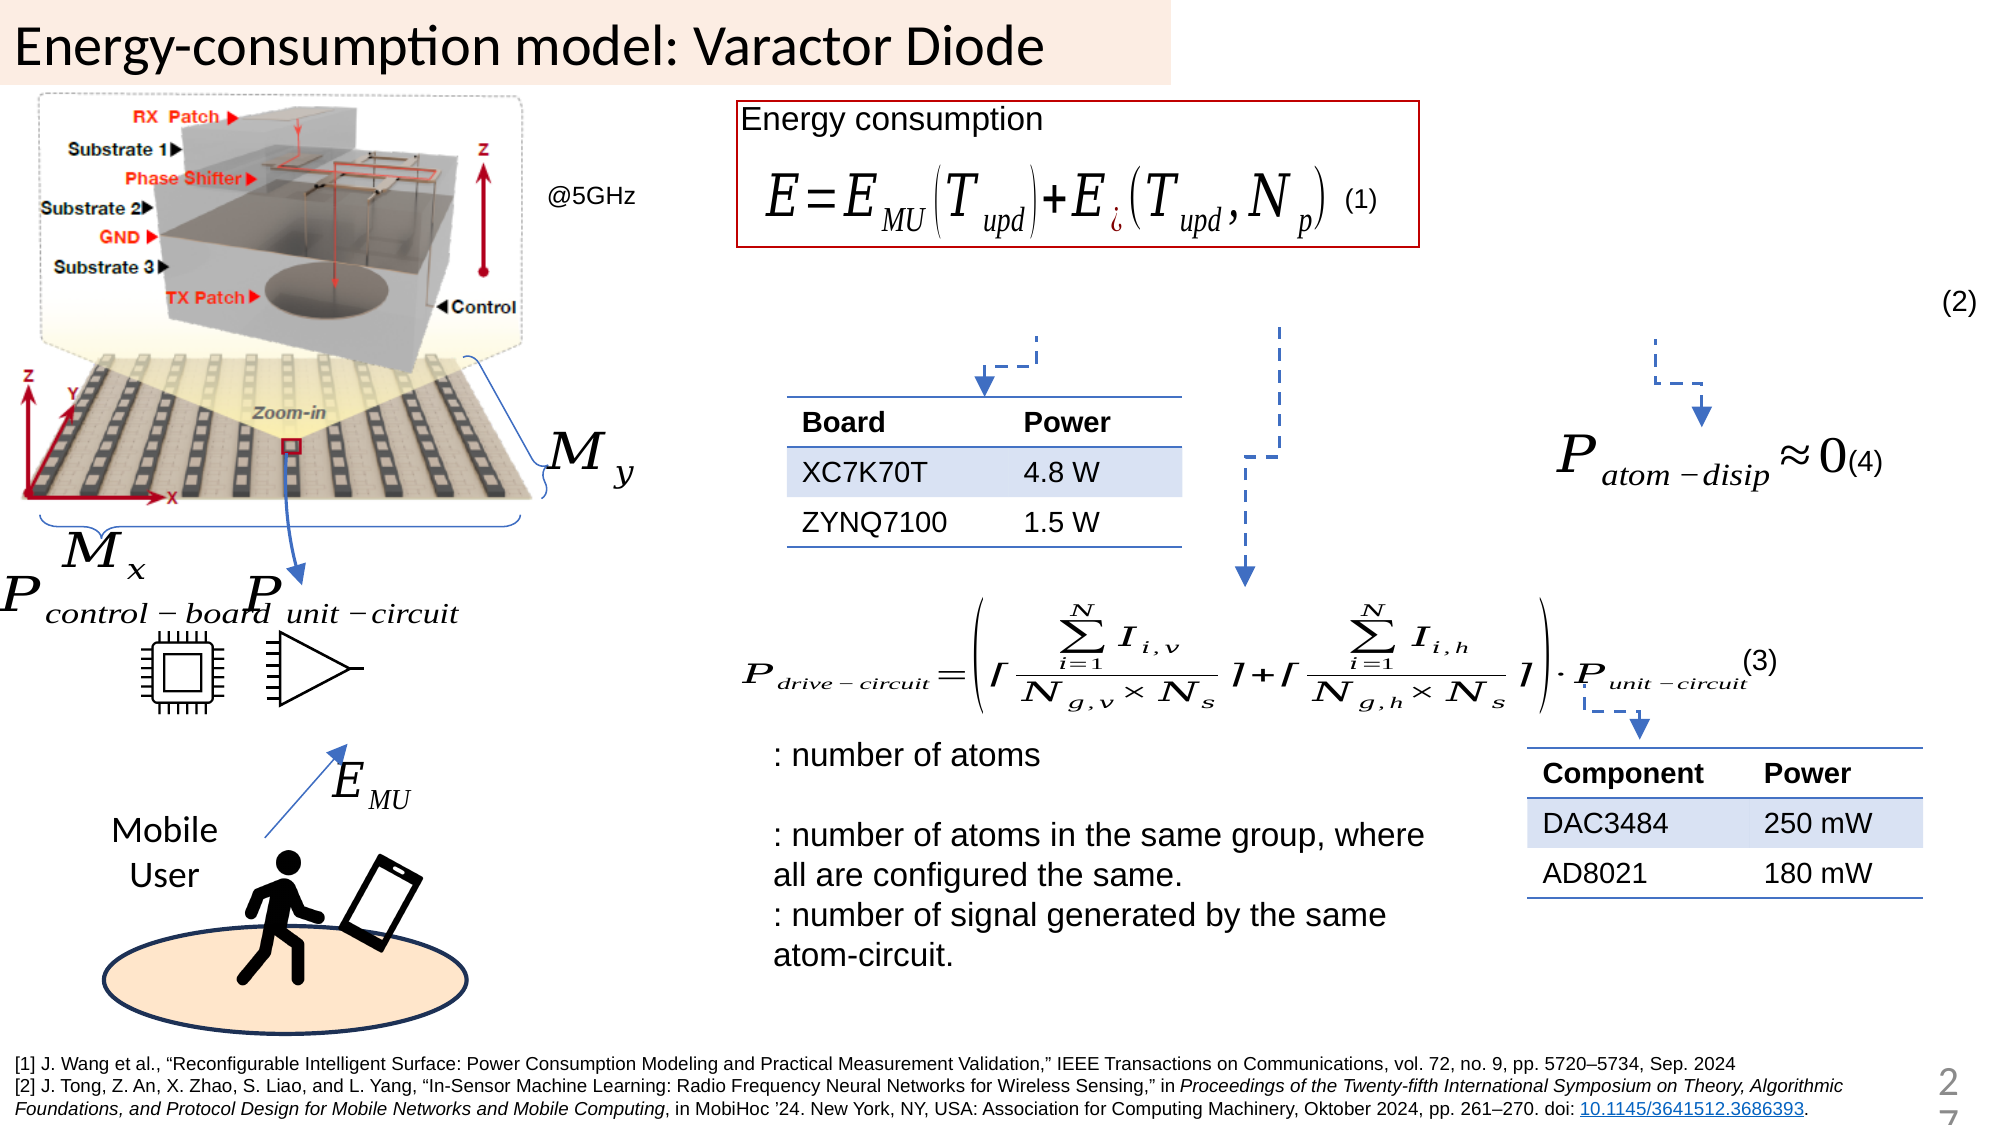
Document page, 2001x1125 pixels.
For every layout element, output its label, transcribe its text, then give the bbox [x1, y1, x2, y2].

table_header Board [787, 398, 1008, 446]
slide_number 27 [1923, 1049, 1969, 1110]
table_cell XC7K70T [787, 448, 1008, 497]
text_box Energy consumption [725, 89, 1089, 145]
text_box (1) [1329, 173, 1393, 221]
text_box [979, 340, 1042, 393]
table_header Power [1008, 398, 1182, 446]
table_cell 1.5 W [1008, 497, 1182, 546]
text_box [1] J. Wang et al., “Reconfigurable Intelligent Surface: Power Consumption Modeling and Practical Measurement Validation,” IEEE Transactions on Communications, vol. 72, no. 9, pp. 5720–5734, Sep. 2024 [2] J. Tong, Z. An, X. Zhao, S. Liao, and L. Yang, “In-Sensor Machine Learning: Radio Frequency Neural Networks for Wireless Sensing,” in Proceedings of the Twenty-fifth International Symposium on Theory, Algorithmic Foundations, and Protocol Design for Mobile Networks and Mobile Computing, in MobiHoc ’24. New York, NY, USA: Association for Computing Machinery, Oktober 2024, pp. 261–270. doi: 10.1145/3641512.3686393. [0, 1043, 1908, 1125]
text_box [264, 743, 348, 839]
text_box [286, 520, 342, 586]
table_cell 250 mW [1749, 799, 1923, 848]
picture [127, 617, 239, 729]
table_cell 180 mW [1749, 848, 1923, 897]
text_box [1694, 413, 1709, 417]
table_cell 4.8 W [1008, 448, 1182, 497]
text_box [265, 631, 365, 706]
text_box [1643, 718, 1647, 734]
text_box Energy-consumption model: Varactor Diode [0, 0, 1171, 85]
text_box [734, 99, 1421, 249]
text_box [1583, 683, 1641, 740]
table_cell AD8021 [1527, 848, 1749, 897]
table_header Power [1749, 749, 1923, 797]
picture [204, 838, 447, 993]
text_box [101, 930, 469, 1037]
text_box @5GHz [548, 171, 652, 217]
text_box [40, 520, 287, 539]
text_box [1131, 439, 1393, 475]
table_header Component [1527, 749, 1749, 797]
text_box [337, 520, 520, 528]
table_cell ZYNQ7100 [787, 497, 1008, 546]
text_box (4) [1833, 435, 1899, 485]
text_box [1634, 359, 1723, 407]
picture [6, 89, 543, 512]
text_box (2) [1927, 275, 1993, 325]
text_box (3) [1727, 634, 1794, 684]
table_cell DAC3484 [1527, 799, 1749, 848]
text_box Mobile User [93, 797, 236, 903]
